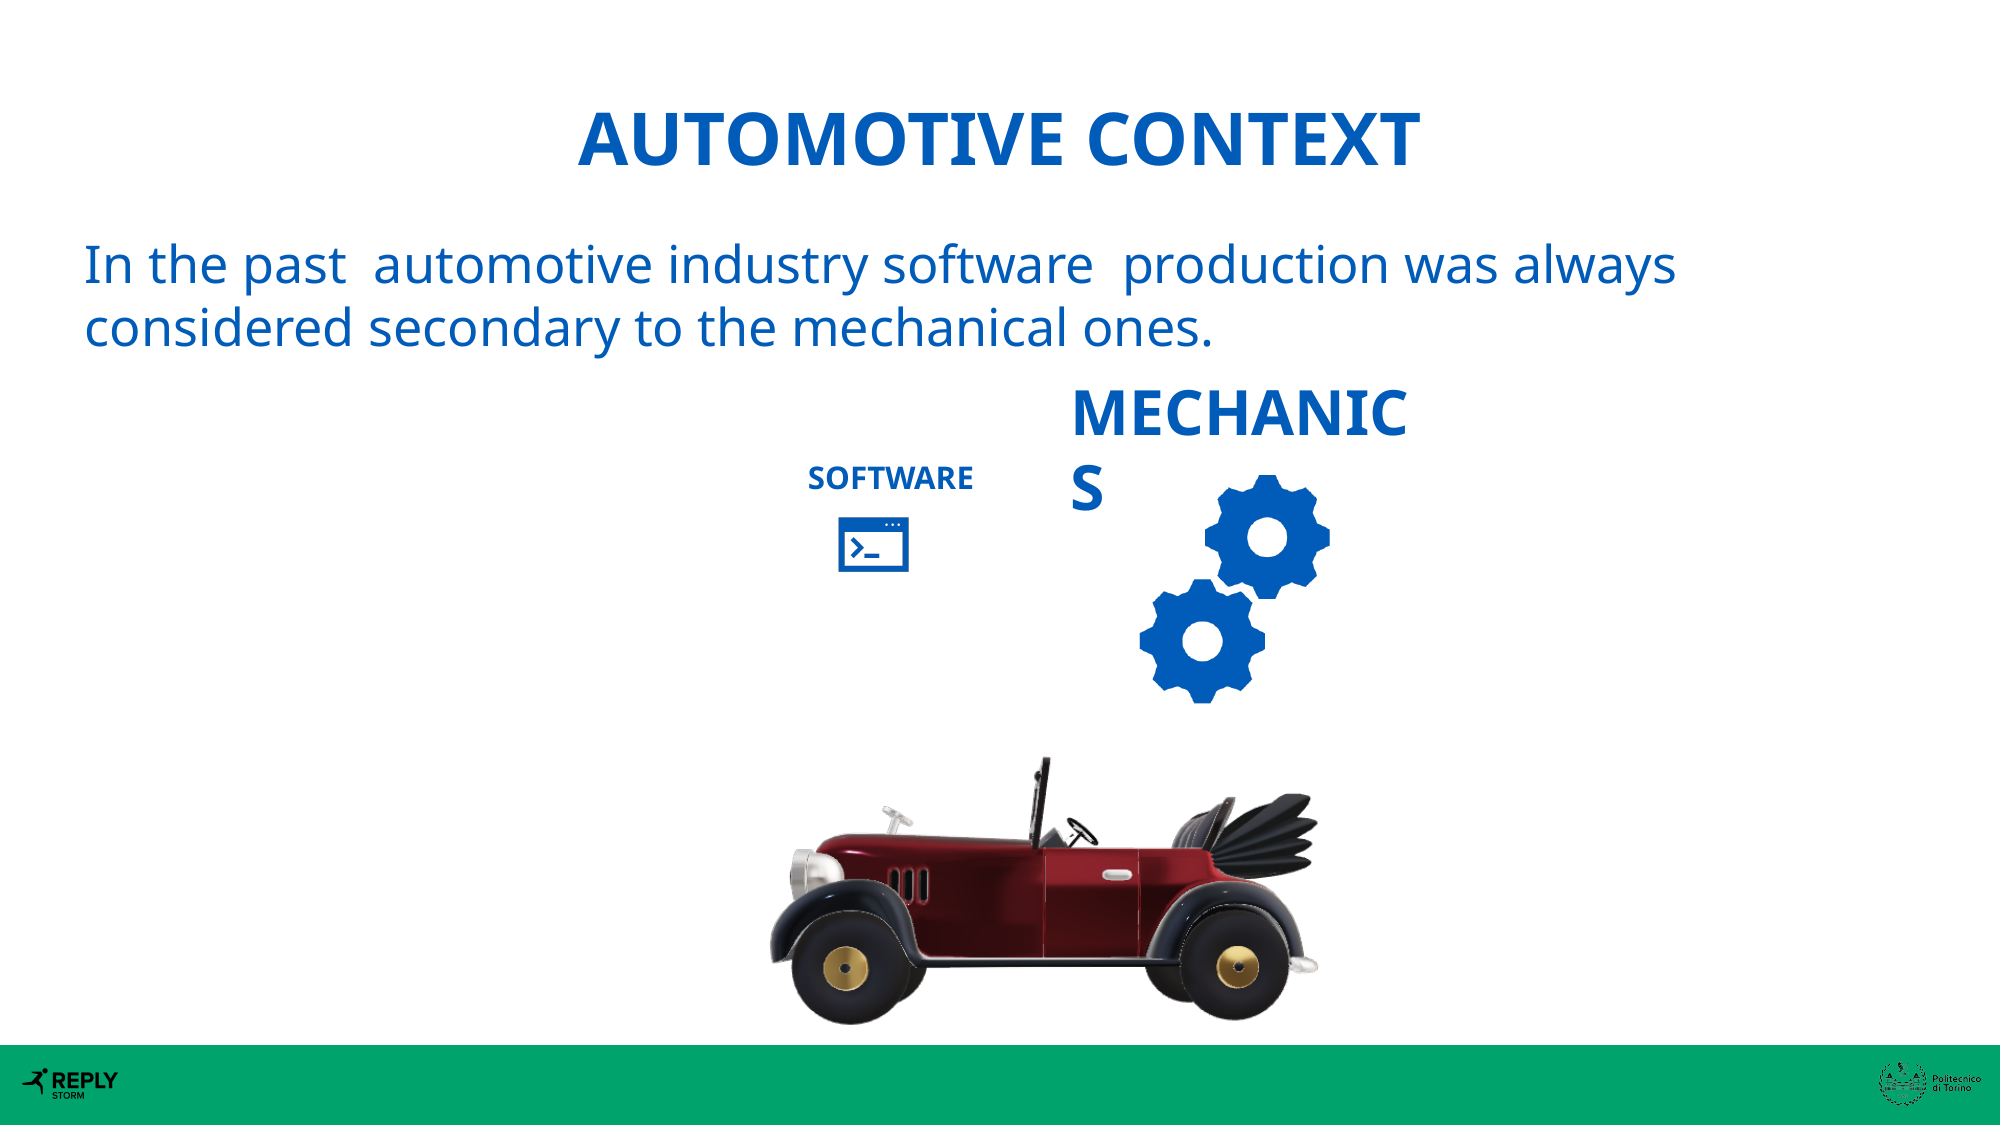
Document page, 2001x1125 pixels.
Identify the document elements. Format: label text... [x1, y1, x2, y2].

text_box AUTOMOTIVE CONTEXT [388, 84, 1612, 188]
picture [1096, 451, 1372, 727]
text_box MECHANICS [1055, 365, 1452, 531]
picture [1878, 1060, 1981, 1106]
text_box In the past automotive industry software production was always considered secondary to the mechanical ones. [70, 224, 1921, 364]
text_box SOFTWARE [793, 450, 1055, 504]
picture [831, 503, 915, 587]
text_box [0, 1045, 2000, 1125]
picture [764, 750, 1352, 1032]
picture [19, 1061, 121, 1106]
